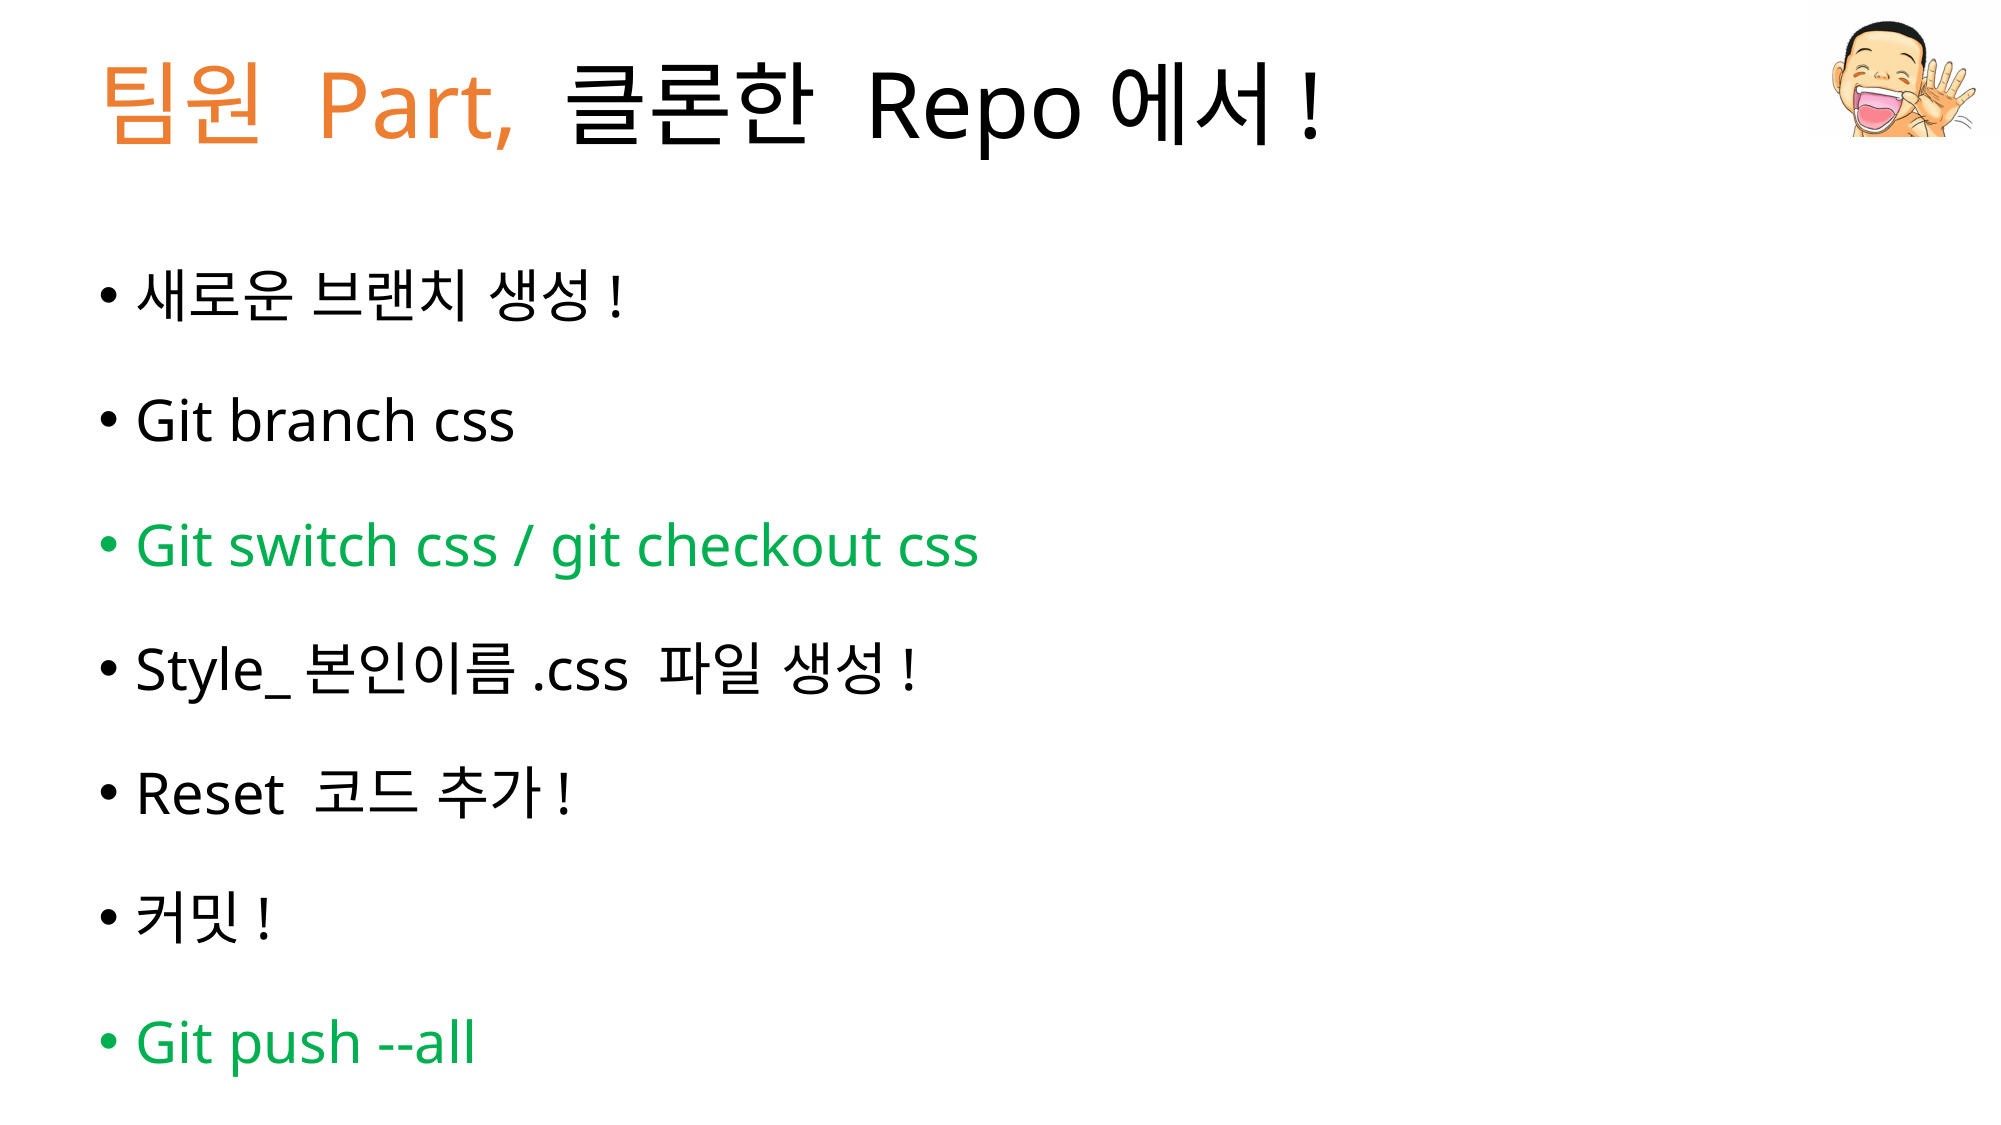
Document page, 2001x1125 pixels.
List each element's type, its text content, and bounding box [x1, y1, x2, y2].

list 새로운 브랜치 생성! Git branch css Git switch css / git checkout css Style_본인이름.css 파일 생성! Reset 코드 추가! 커밋! Git push --all [83, 217, 1931, 1085]
picture [1931, 0, 2000, 137]
title 팀원 Part, 클론한 Repo에서! [83, 0, 1931, 217]
